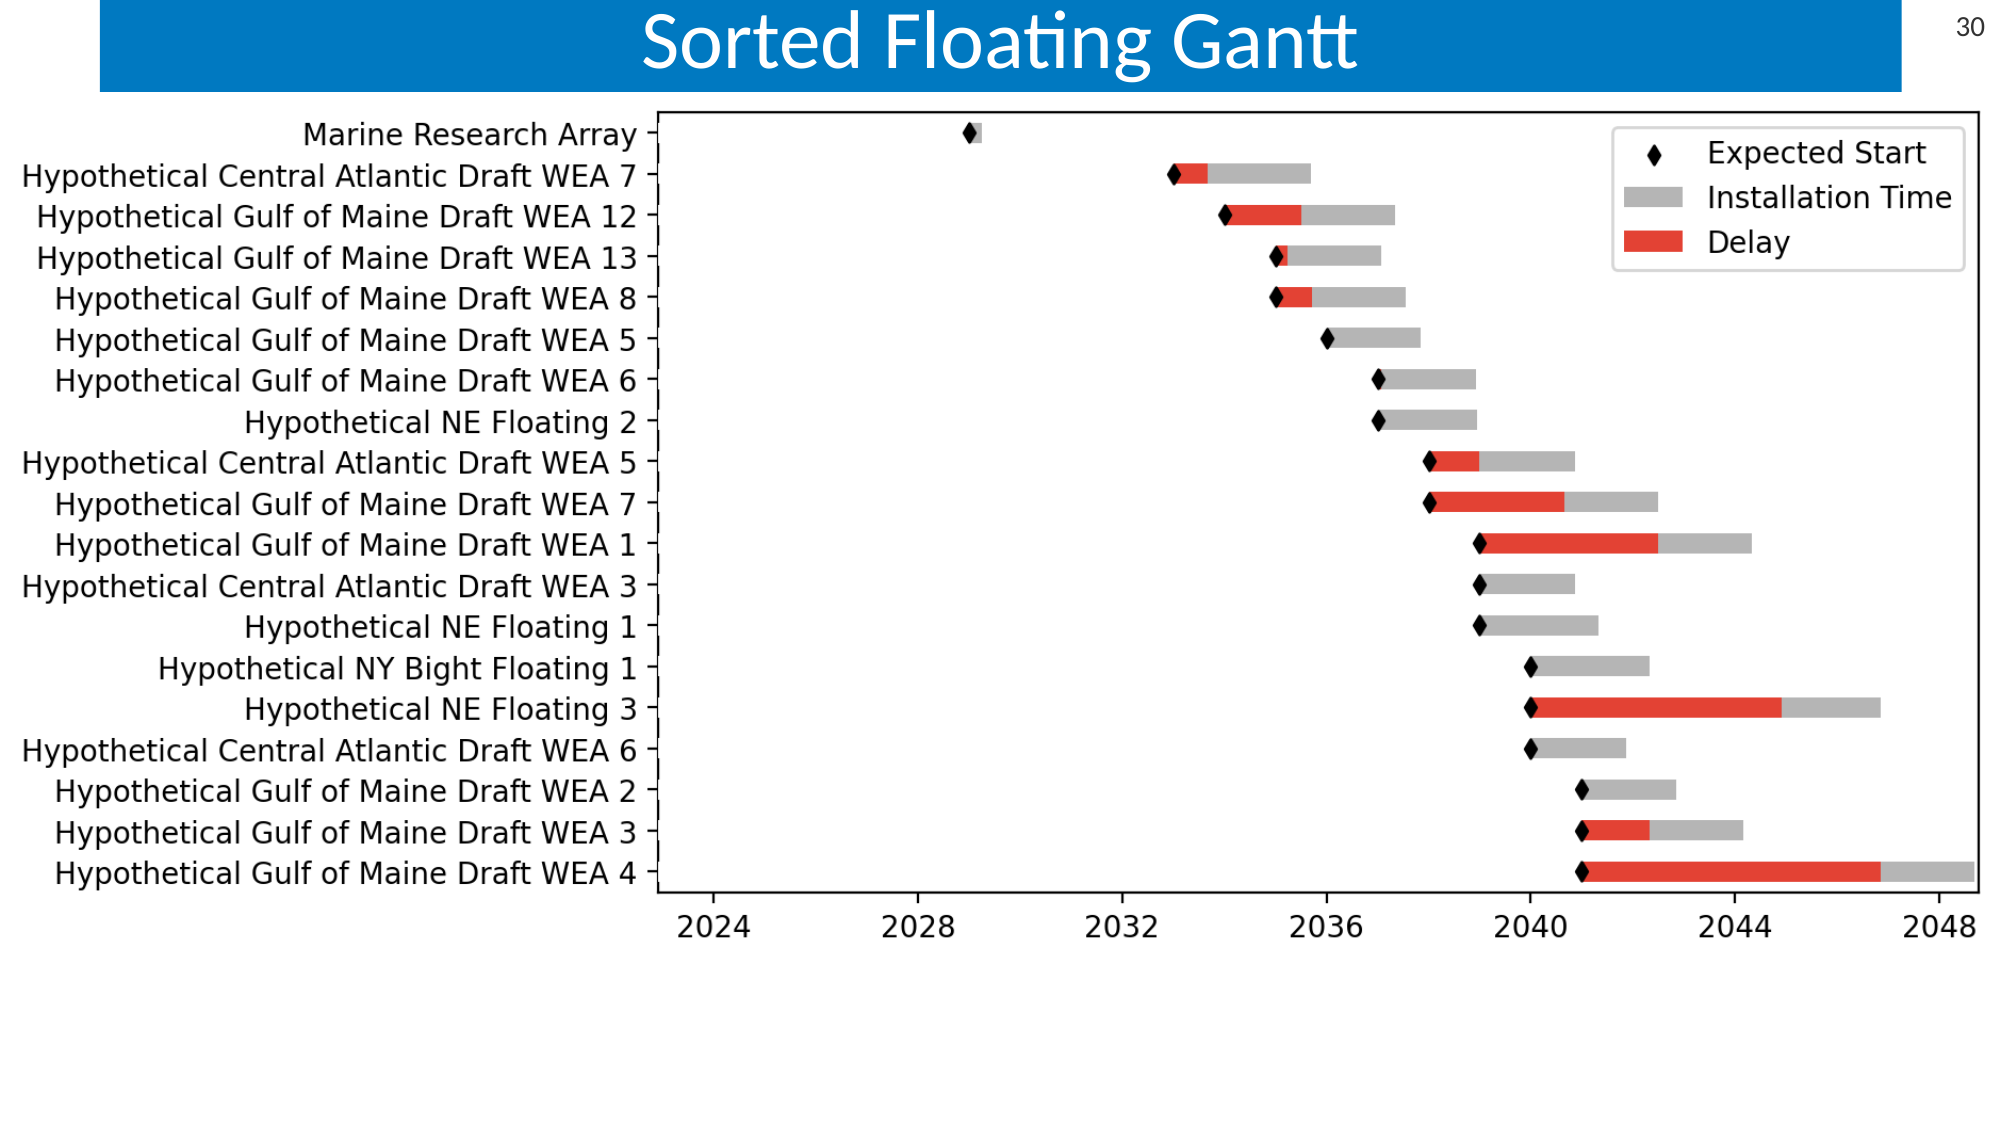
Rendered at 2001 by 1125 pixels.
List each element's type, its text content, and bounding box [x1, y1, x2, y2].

title Sorted Floating Gantt [99, 0, 1902, 90]
picture [0, 92, 2000, 965]
